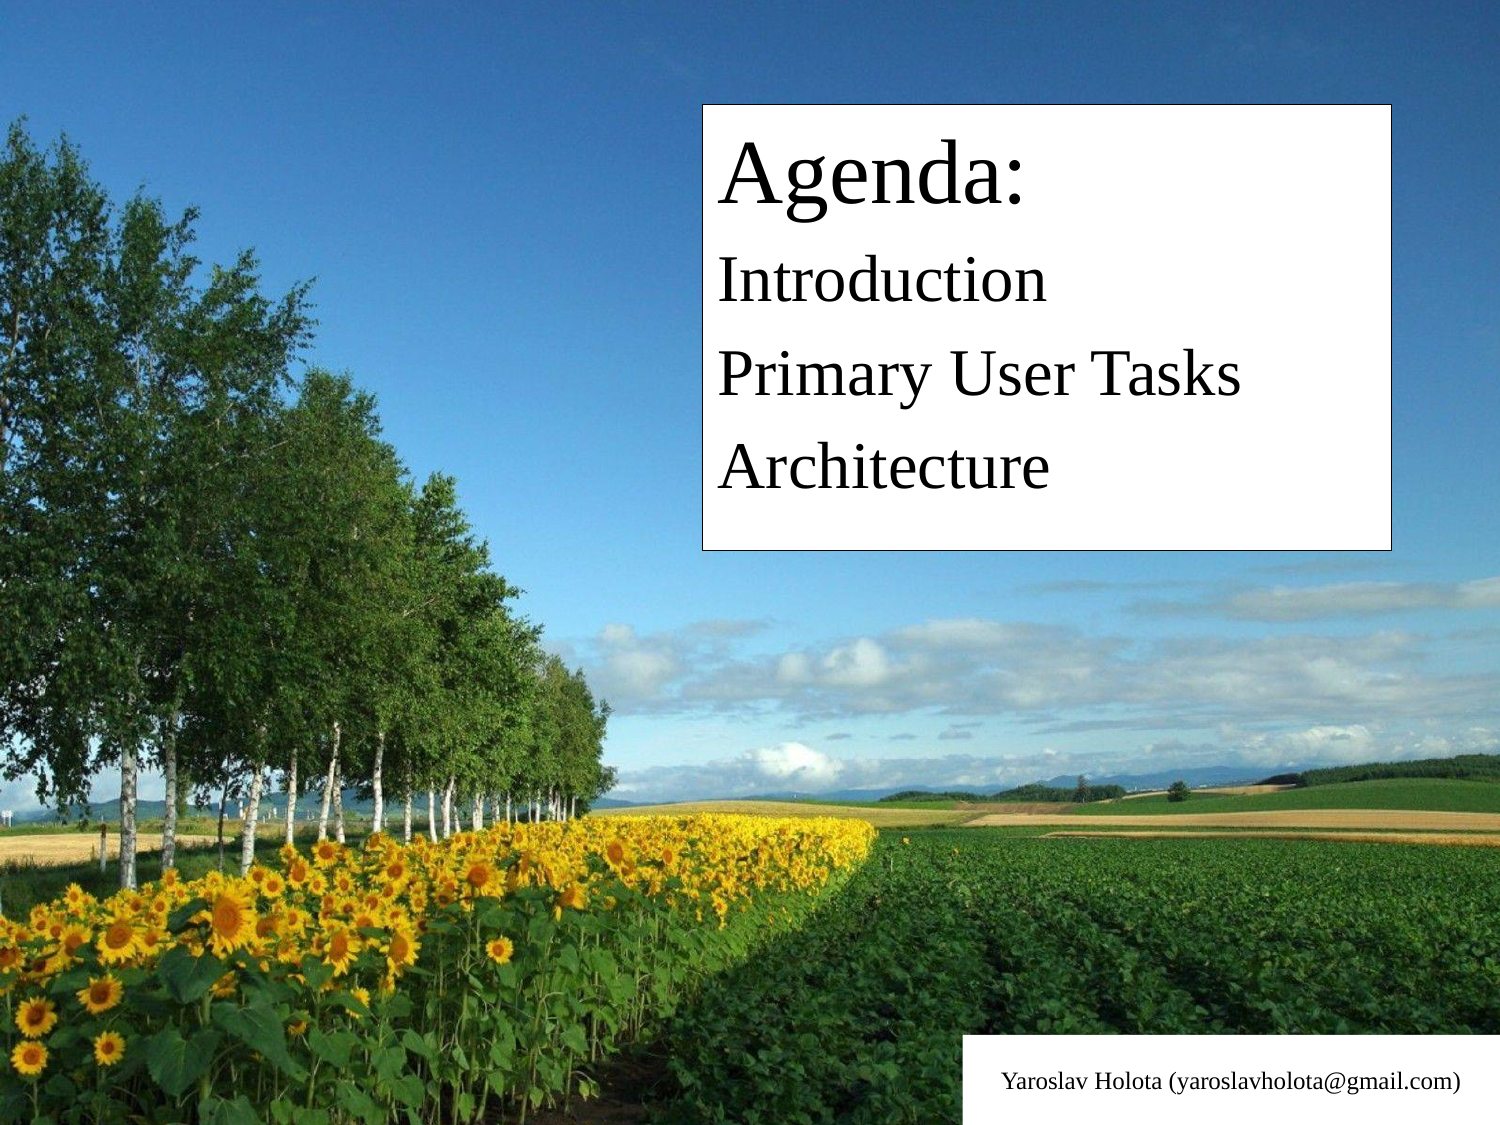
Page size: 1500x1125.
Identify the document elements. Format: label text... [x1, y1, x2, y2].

text_box Yaroslav Holota (yaroslavholota@gmail.com) [962, 1034, 1500, 1125]
picture [0, 0, 1500, 1125]
list Agenda: Introduction Primary User Tasks Architecture [702, 104, 1392, 551]
